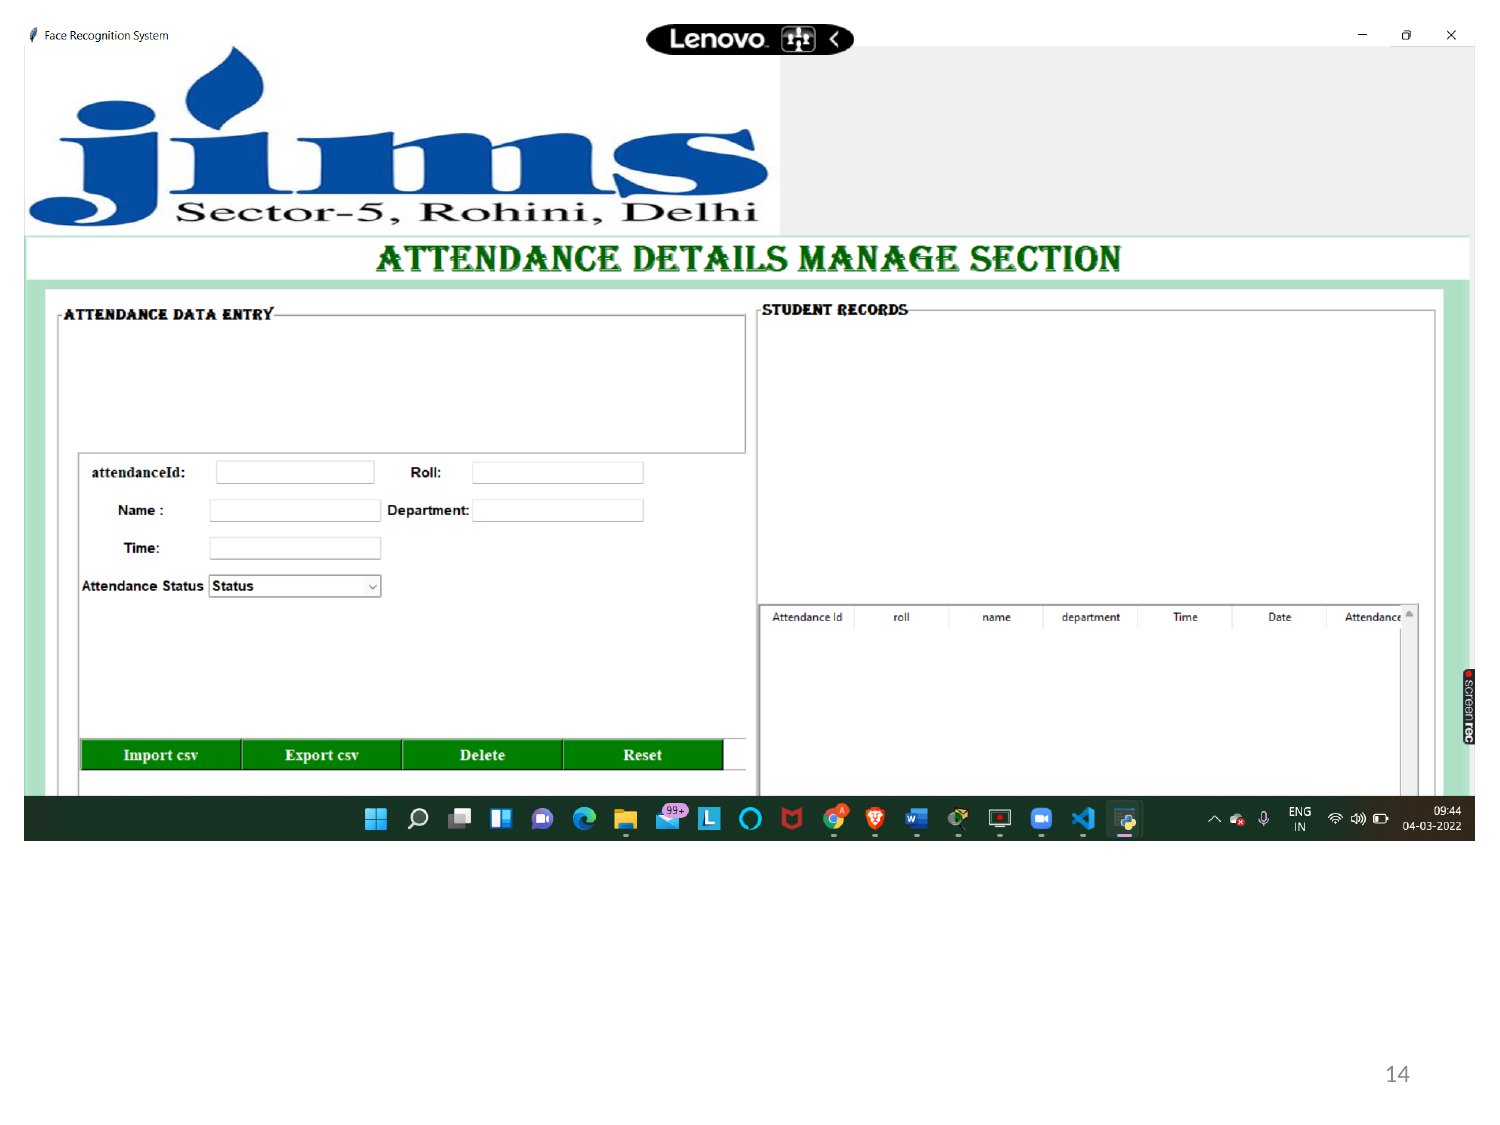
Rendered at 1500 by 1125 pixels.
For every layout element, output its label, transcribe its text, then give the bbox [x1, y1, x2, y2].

slide_number 14 [1074, 1042, 1425, 1103]
picture [24, 24, 1476, 841]
